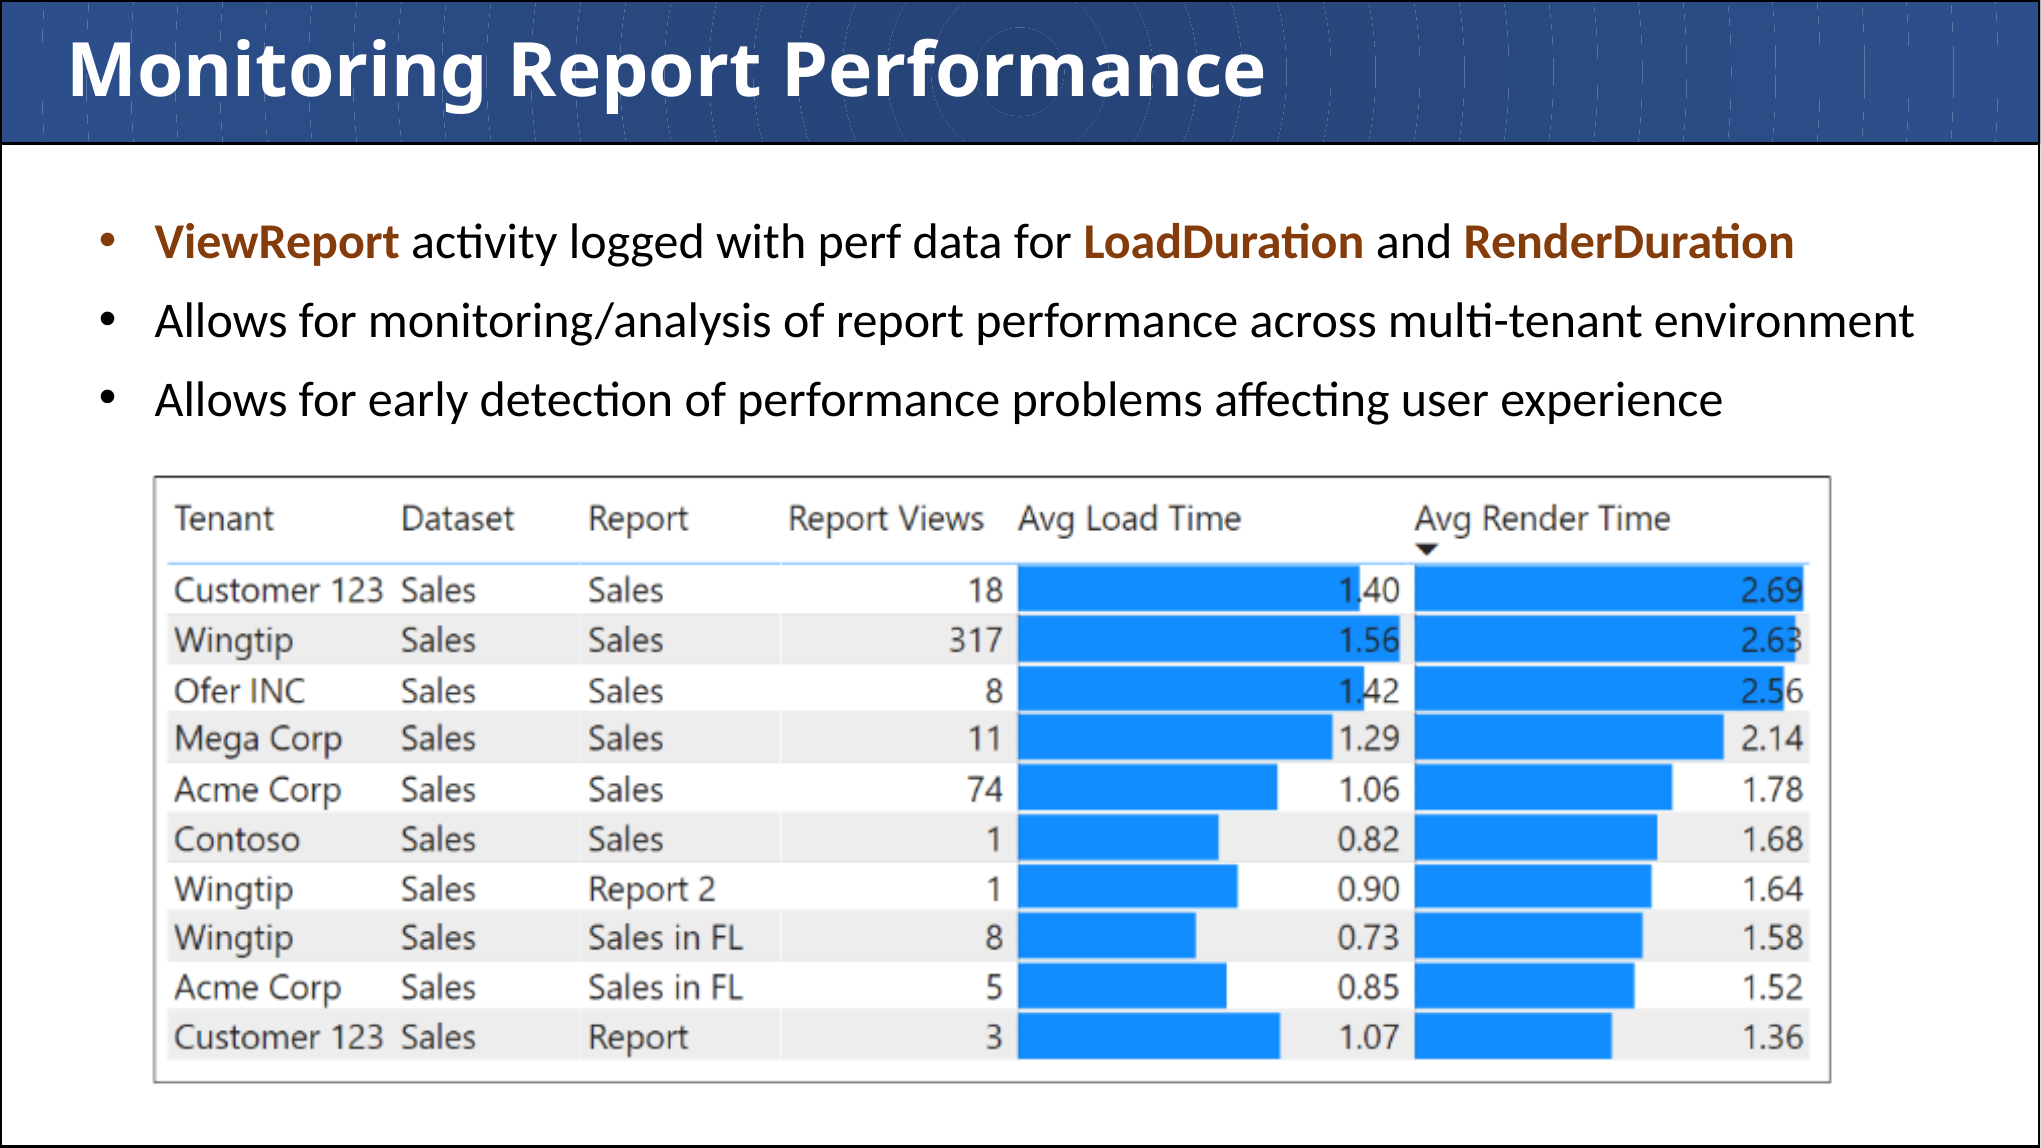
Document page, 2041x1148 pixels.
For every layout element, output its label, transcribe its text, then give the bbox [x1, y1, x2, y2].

list ViewReport activity logged with perf data for LoadDuration and RenderDuration Allows for monitoring/analysis of report performance across multi-tenant environment Allows for early detection of performance problems affecting user experience [83, 201, 1988, 437]
title Monitoring Report Performance [51, 31, 1988, 113]
picture [131, 456, 1846, 1098]
